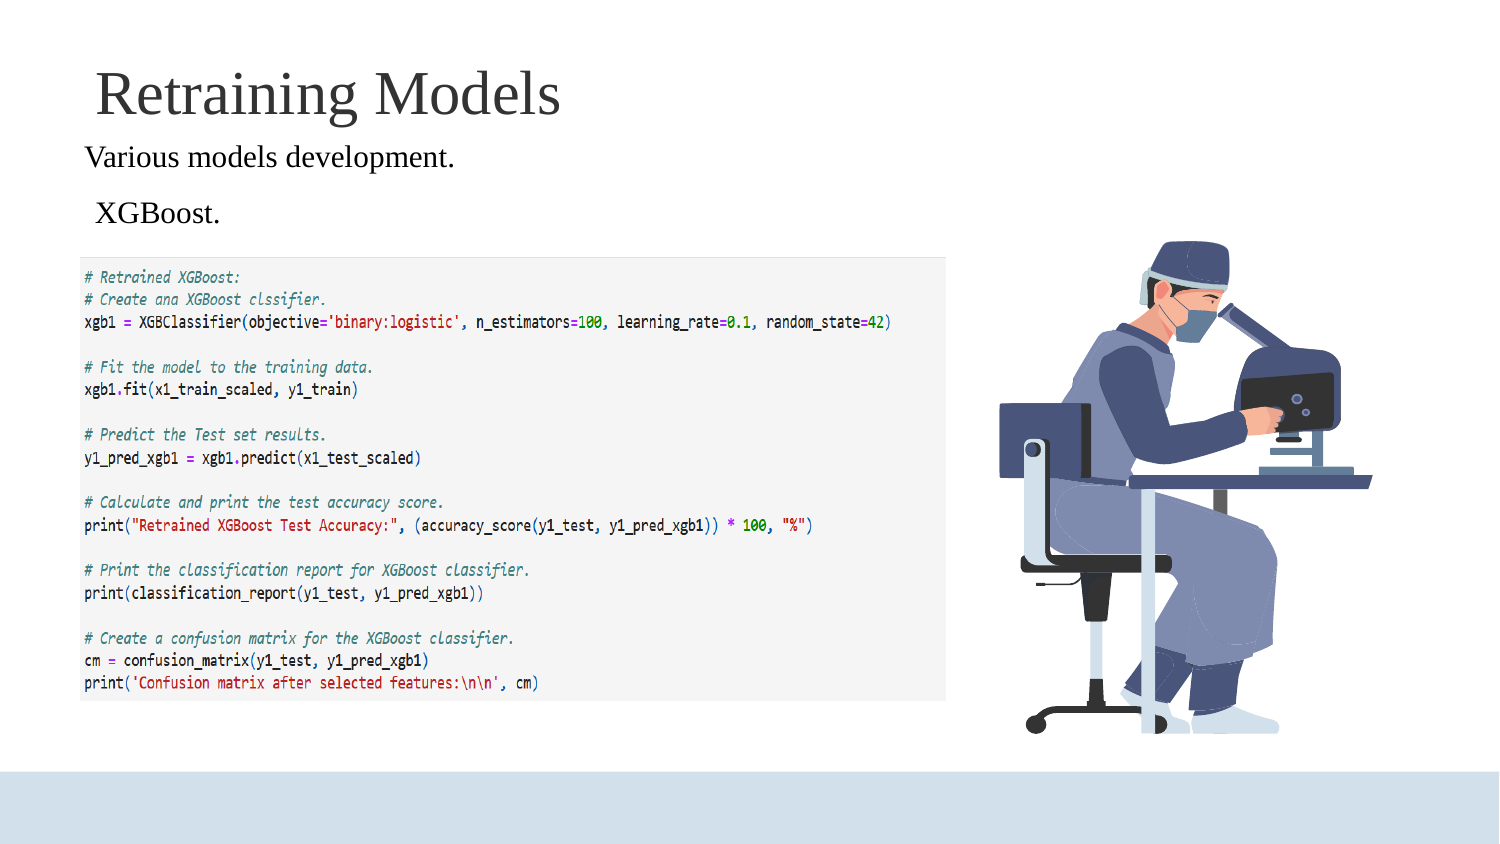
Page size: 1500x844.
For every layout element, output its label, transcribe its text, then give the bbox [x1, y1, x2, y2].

title Retraining Models [80, 36, 1344, 131]
text_box XGBoost. [80, 184, 712, 238]
picture [79, 254, 946, 702]
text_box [999, 240, 1374, 735]
text_box Various models development. [69, 128, 702, 181]
